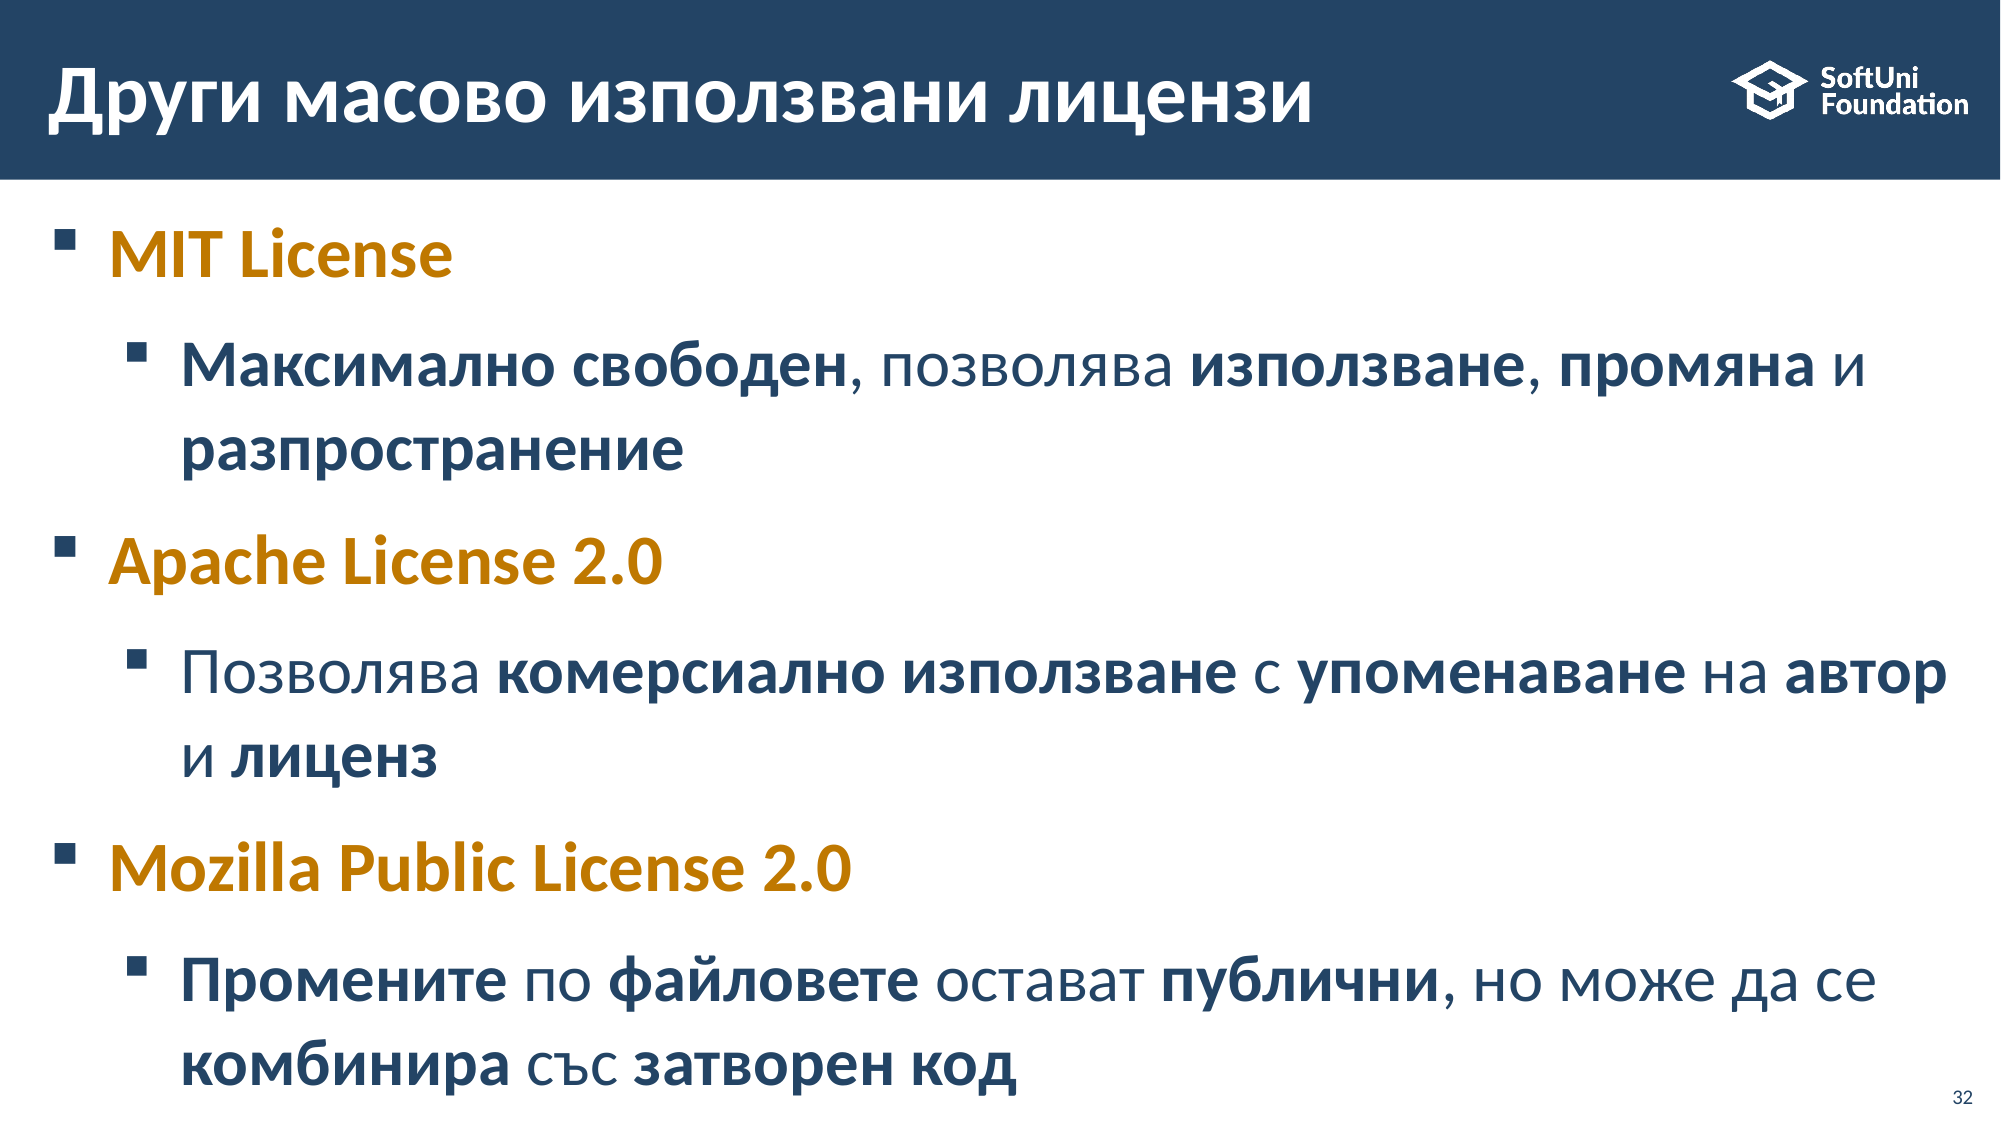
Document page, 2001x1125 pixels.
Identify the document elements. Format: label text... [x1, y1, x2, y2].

list MIT License Максимално свободен, позволява използване, промяна и разпространение Apache License 2.0 Позволява комерсиално използване с упоменаване на автор и лиценз Mozilla Public License 2.0 Промените по файловете остават публични, но може да се комбинира със затворен код [31, 196, 1970, 1104]
slide_number 32 [1927, 1067, 1989, 1117]
title Други масово използвани лицензи [31, 16, 1716, 162]
picture [1731, 60, 1968, 120]
